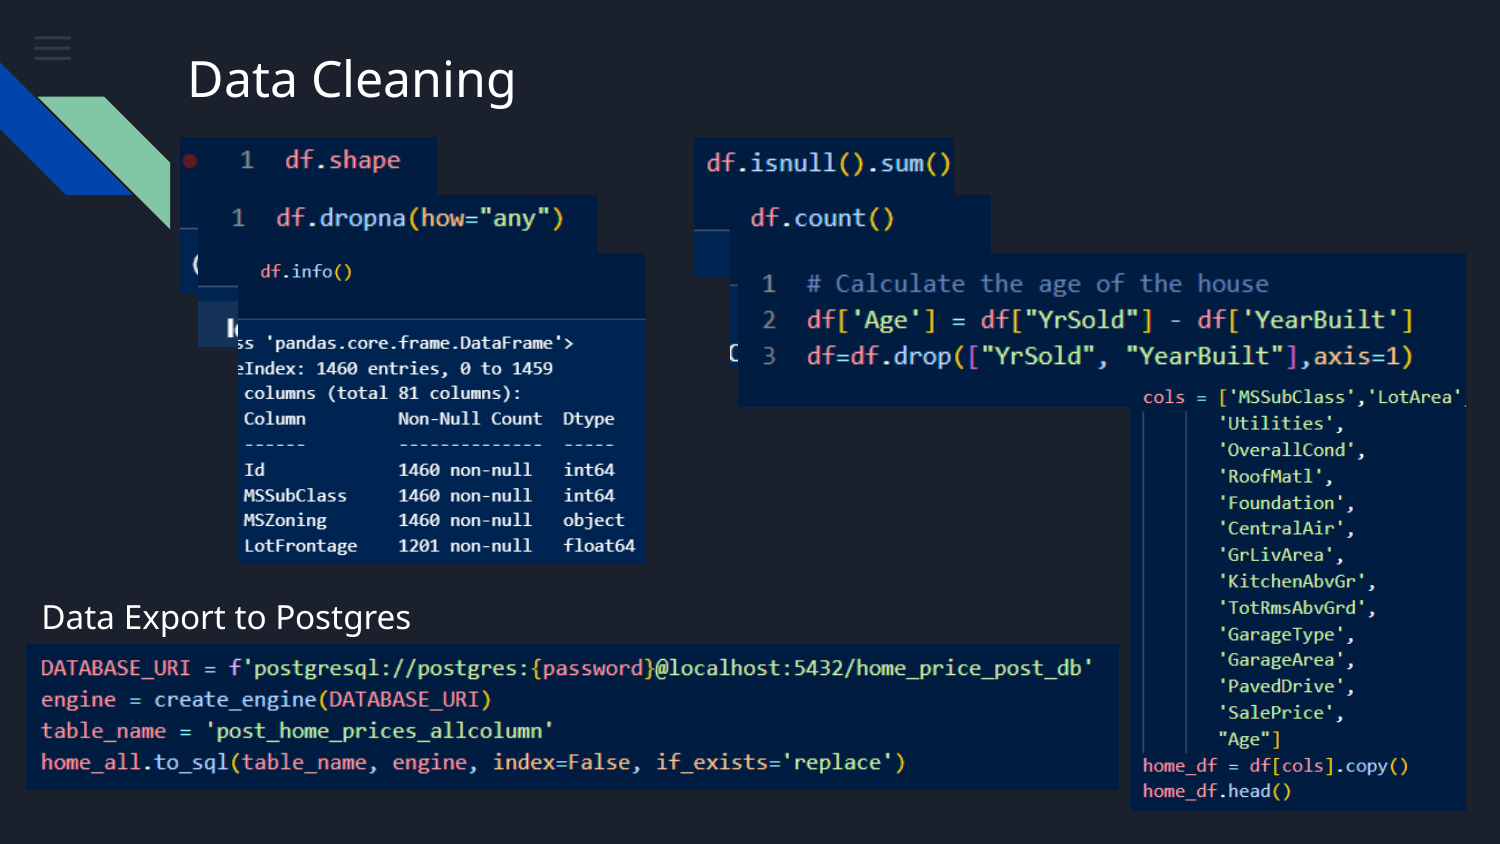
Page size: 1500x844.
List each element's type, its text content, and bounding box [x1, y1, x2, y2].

picture [693, 137, 1466, 811]
picture [179, 137, 646, 564]
picture [26, 644, 1119, 790]
title Data Cleaning [172, 32, 1328, 113]
title Data Export to Postgres [26, 581, 864, 643]
